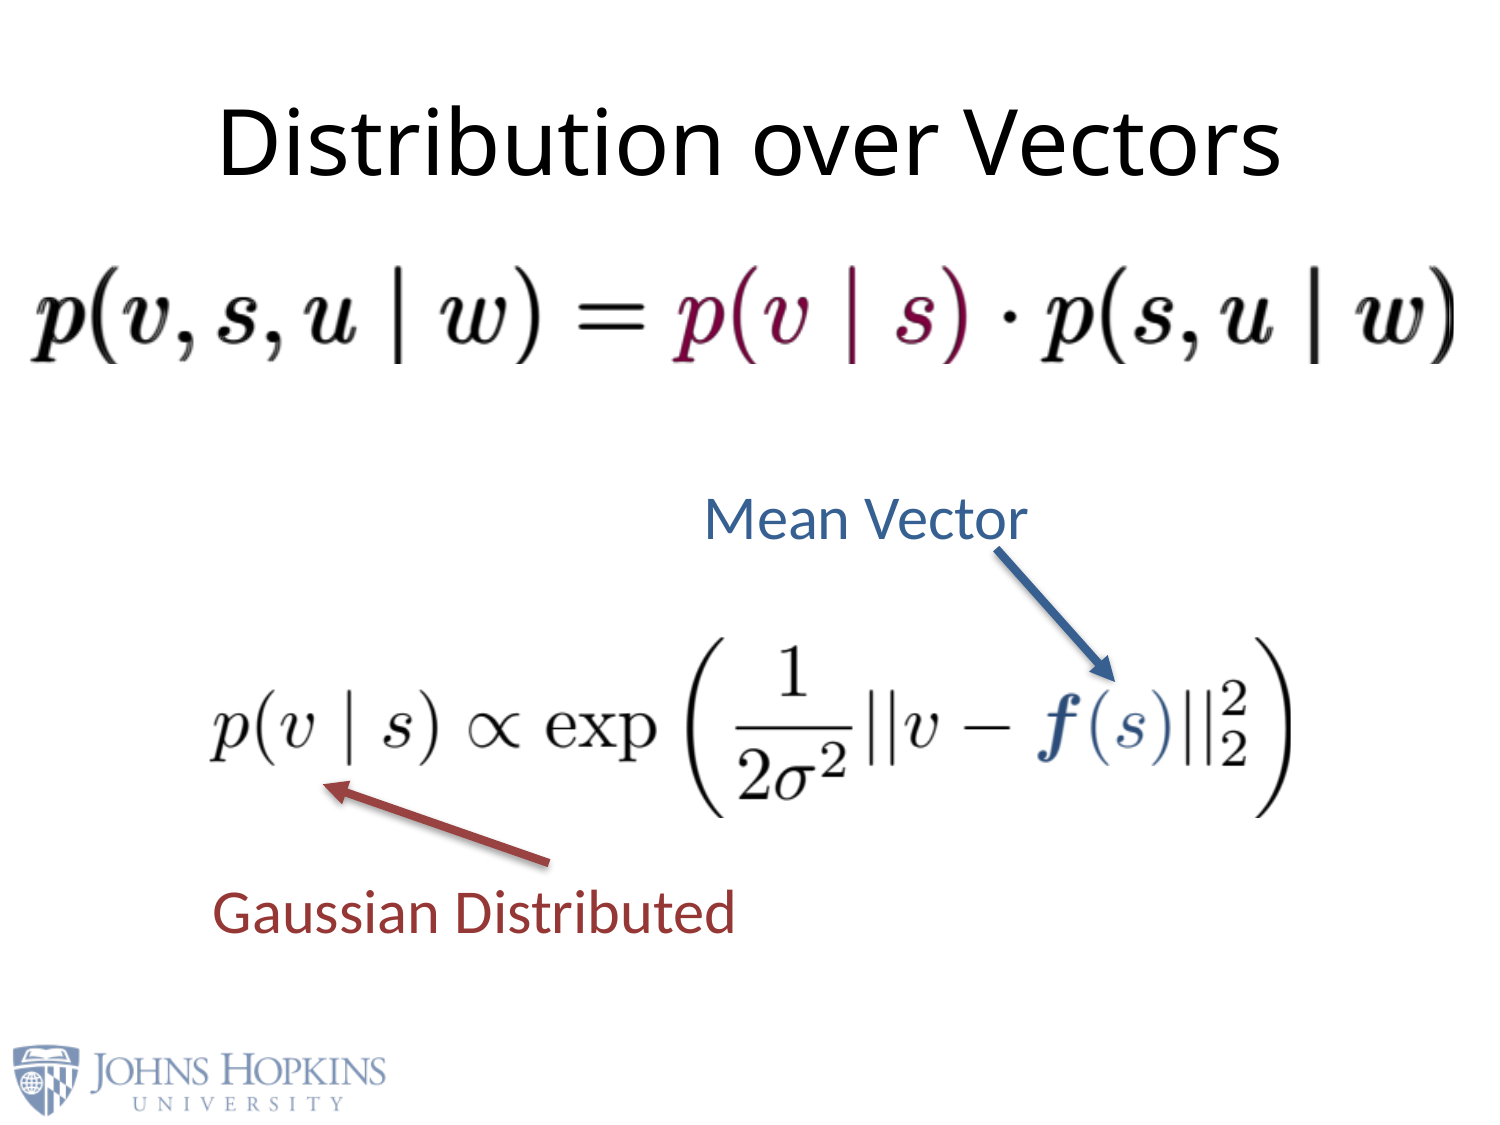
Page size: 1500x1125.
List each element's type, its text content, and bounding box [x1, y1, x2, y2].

title Distribution over Vectors [75, 45, 1425, 233]
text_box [322, 826, 550, 864]
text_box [995, 548, 1116, 634]
text_box Mean Vector [688, 470, 1045, 560]
picture [28, 263, 1454, 364]
text_box Gaussian Distributed [198, 863, 768, 953]
picture [209, 636, 1291, 818]
